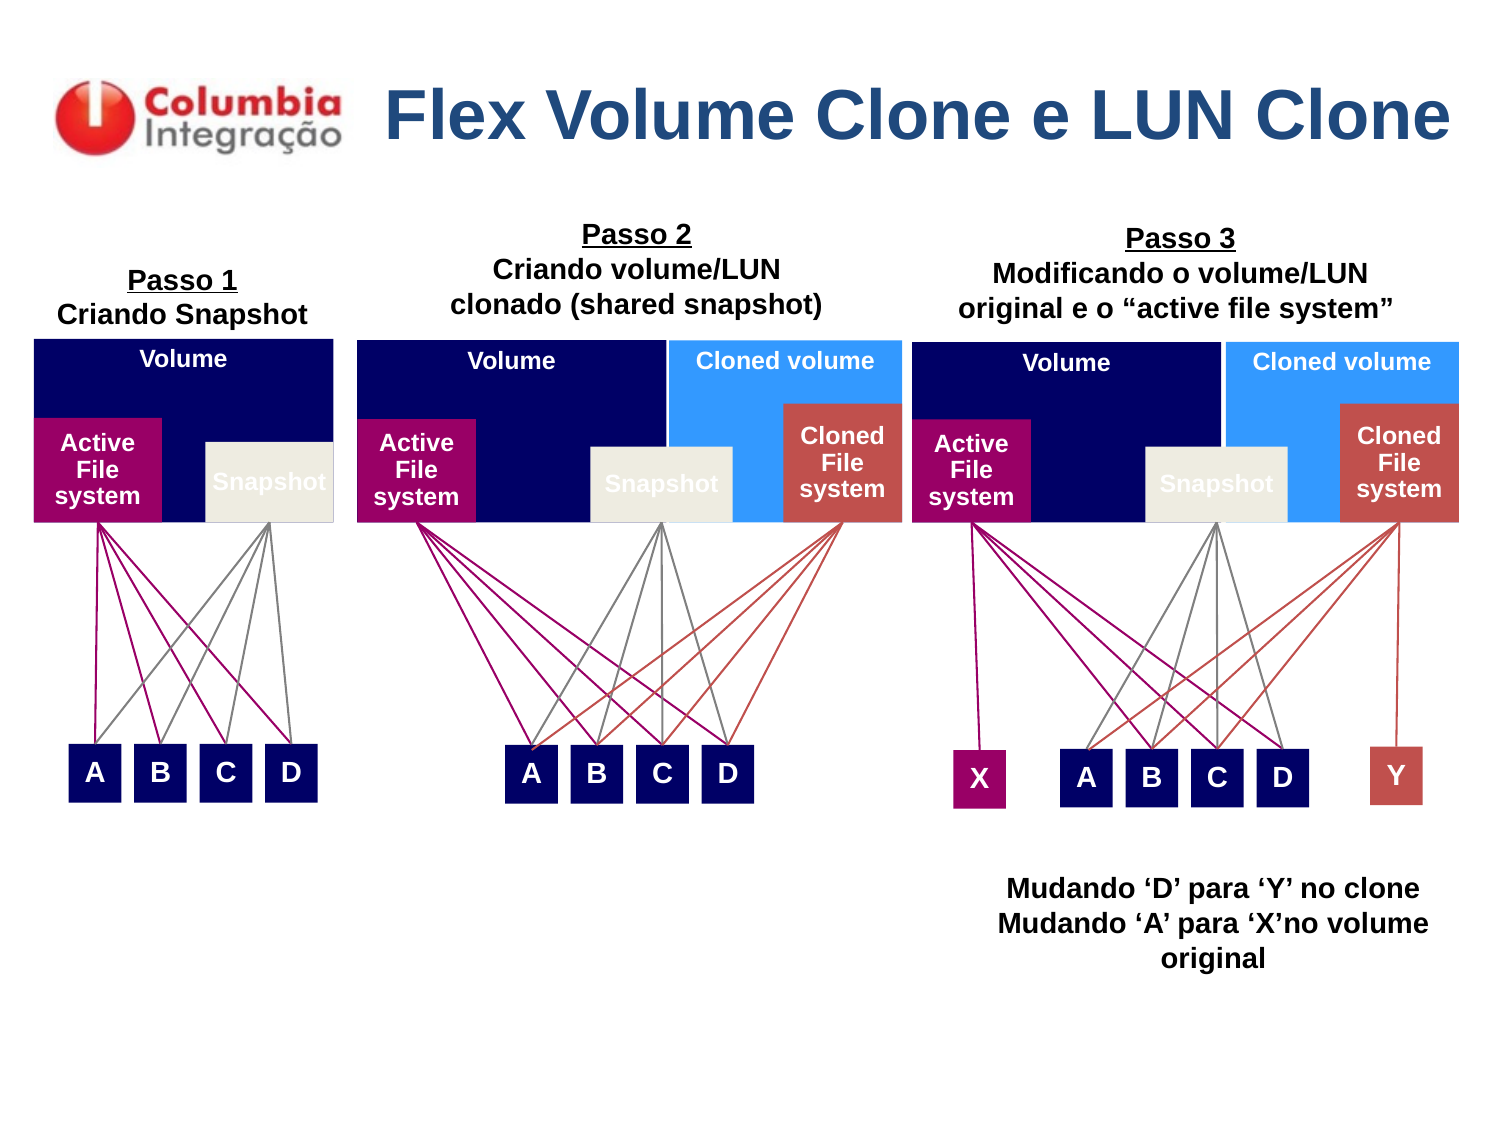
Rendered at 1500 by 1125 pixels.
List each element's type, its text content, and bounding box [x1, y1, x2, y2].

picture [53, 78, 354, 168]
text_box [32, 253, 334, 803]
text_box Flex Volume Clone e LUN Clone [370, 66, 1487, 157]
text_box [357, 207, 903, 804]
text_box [911, 211, 1459, 955]
